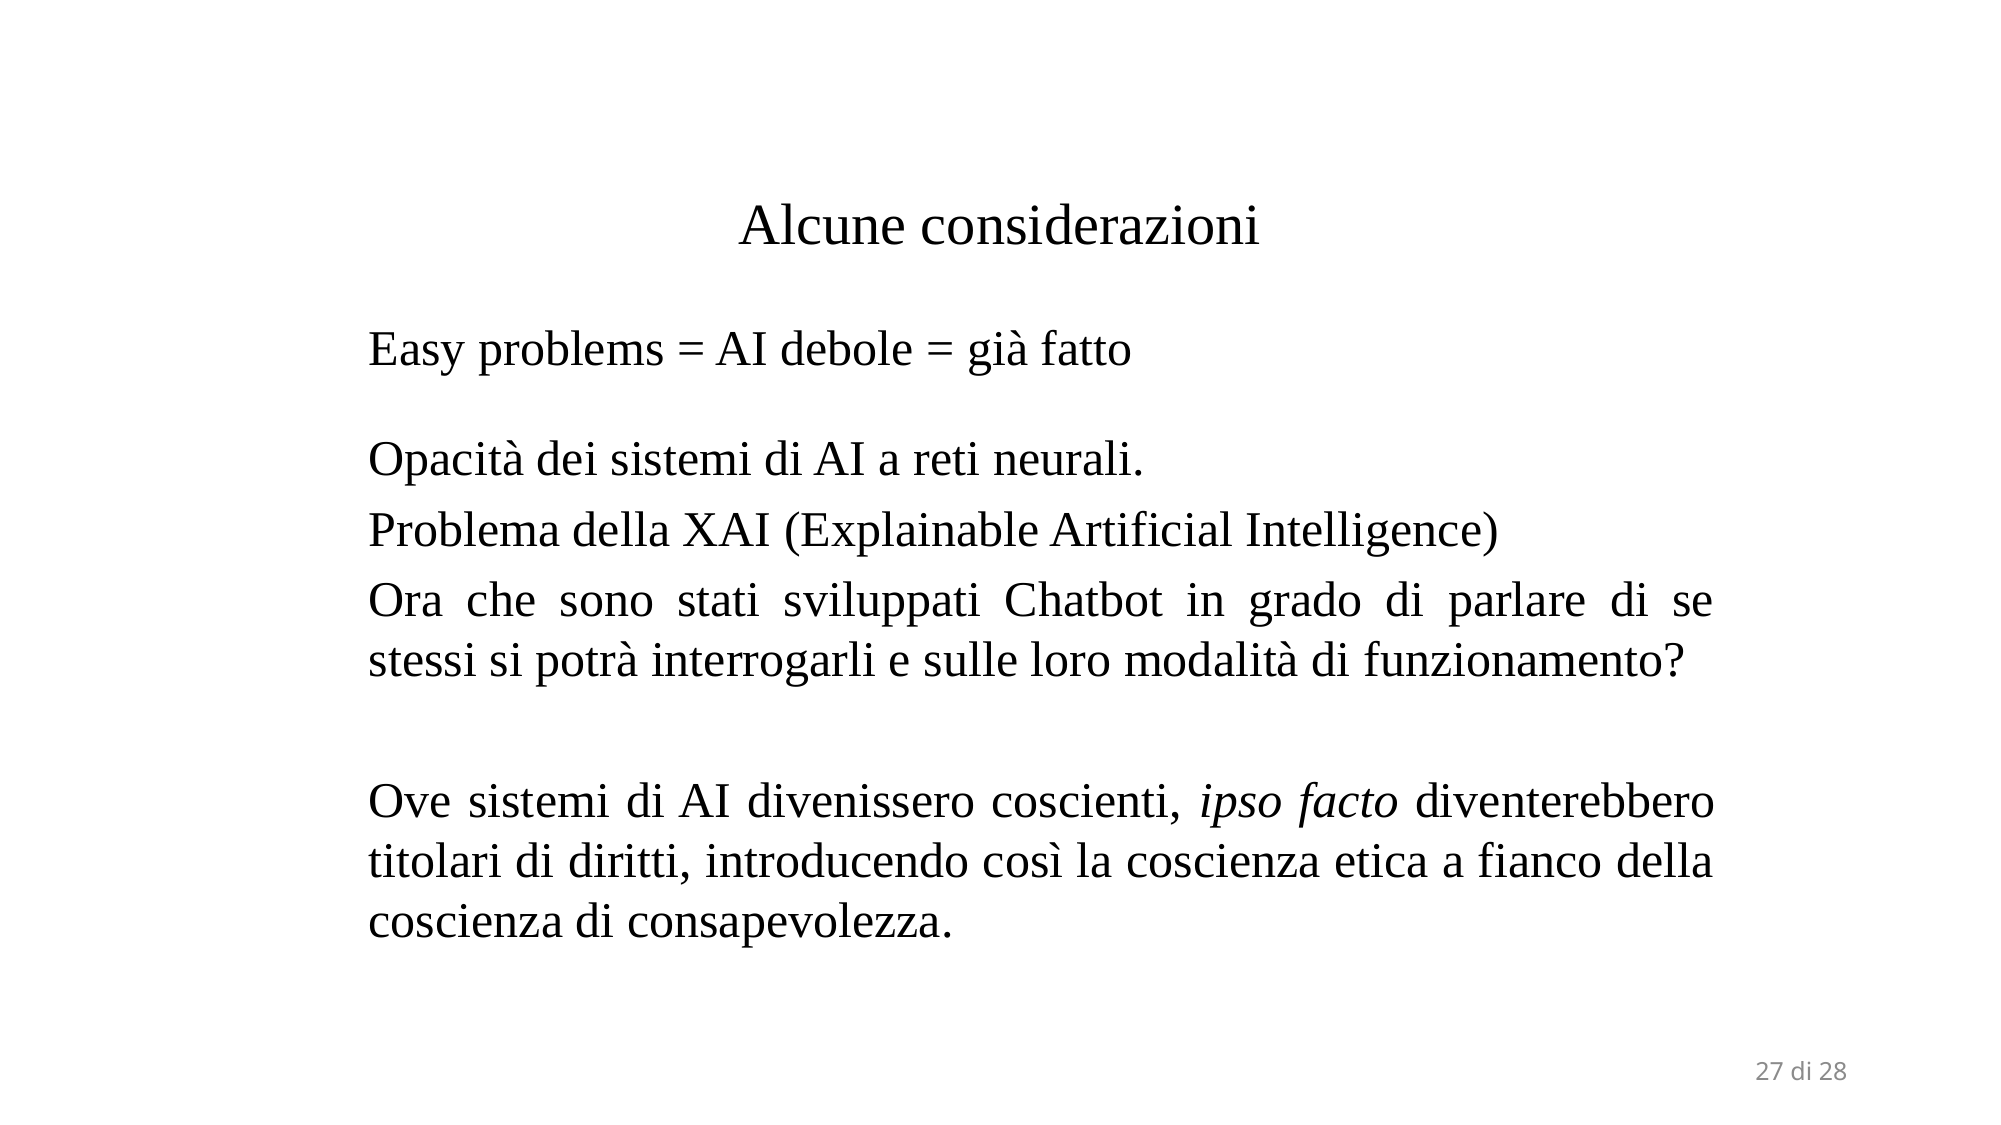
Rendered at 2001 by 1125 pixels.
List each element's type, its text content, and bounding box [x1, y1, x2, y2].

text_box Alcune considerazioni [723, 178, 1277, 264]
slide_number 27 di 28 [1412, 1042, 1863, 1103]
text_box Easy problems = AI debole = già fatto Opacità dei sistemi di AI a reti neurali. Problema della XAI (Explainable Artificial Intelligence) Ora che sono stati sviluppati Chatbot in grado di parlare di se stessi si potrà interrogarli e sulle loro modalità di funzionamento? Ove sistemi di AI divenissero coscienti, ipso facto diventerebbero titolari di diritti, introducendo così la coscienza etica a fianco della coscienza di consapevolezza. [353, 307, 1731, 1000]
